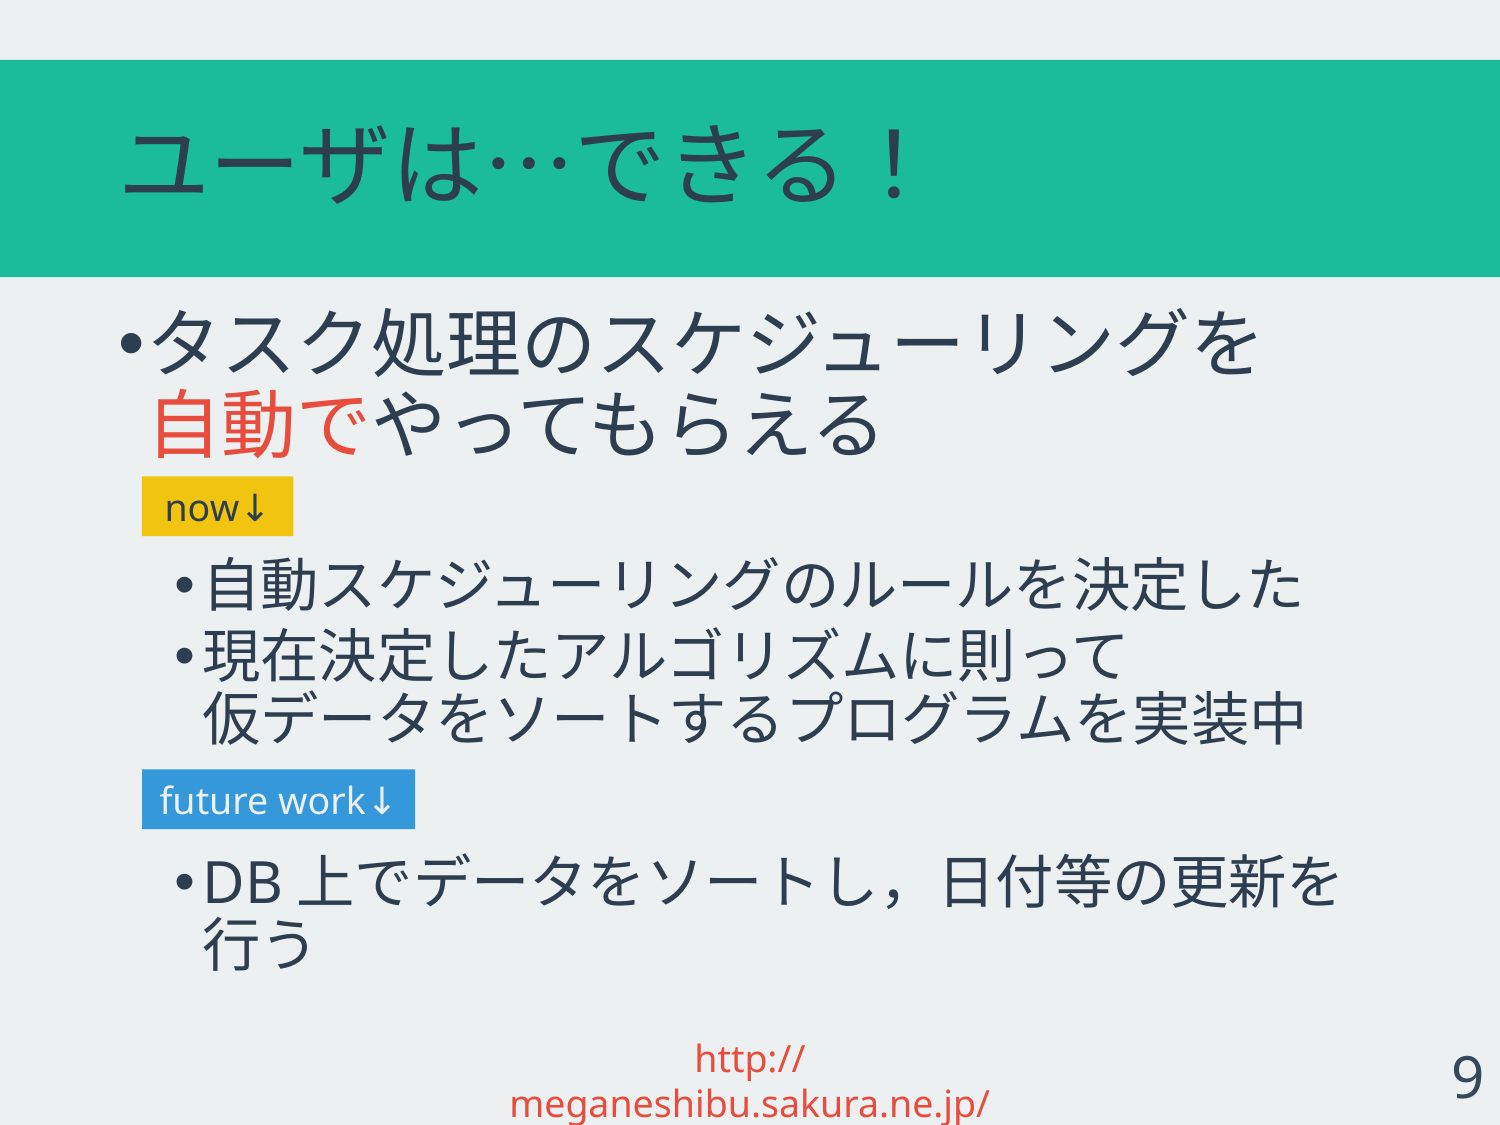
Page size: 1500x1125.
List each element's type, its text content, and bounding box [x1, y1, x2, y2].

list タスク処理のスケジューリングを 自動でやってもらえる 自動スケジューリングのルールを決定した 現在決定したアルゴリズムに則って 仮データをソートするプログラムを実装中 DB上でデータをソートし，日付等の更新を行う [103, 299, 1397, 1014]
text_box future work↓ [142, 769, 416, 830]
footer http://meganeshibu.sakura.ne.jp/ [440, 1035, 1059, 1125]
title ユーザは…できる！ [103, 59, 1397, 279]
text_box now↓ [141, 476, 294, 537]
slide_number 9 [1059, 1035, 1500, 1125]
